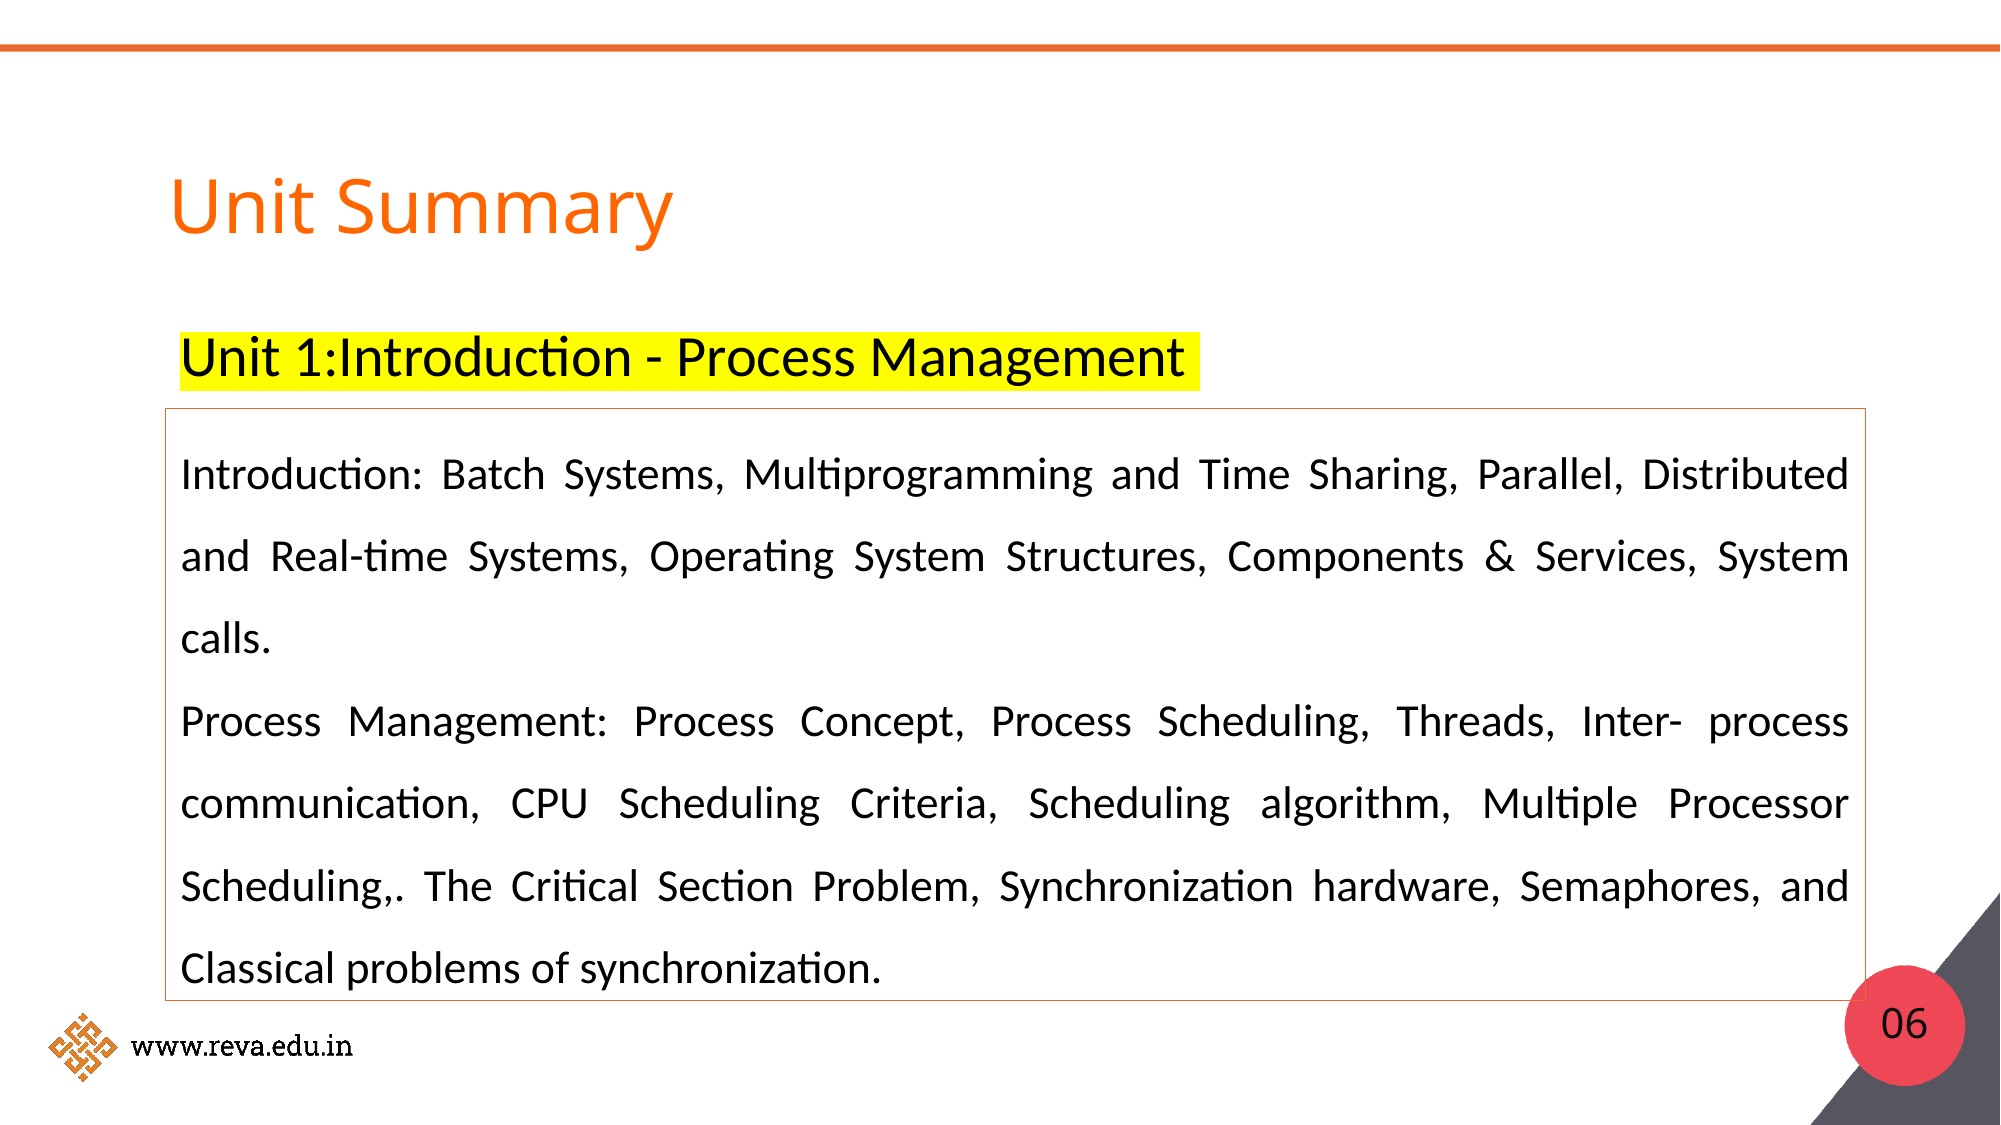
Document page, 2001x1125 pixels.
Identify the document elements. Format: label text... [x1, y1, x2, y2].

picture [31, 1003, 366, 1092]
title Unit Summary [153, 115, 1429, 304]
text_box Introduction: Batch Systems, Multiprogramming and Time Sharing, Parallel, Distributed and Real-time Systems, Operating System Structures, Components & Services, System calls. Process Management: Process Concept, Process Scheduling, Threads, Inter- process communication, CPU Scheduling Criteria, Scheduling algorithm, Multiple Processor Scheduling,. The Critical Section Problem, Synchronization hardware, Semaphores, and Classical problems of synchronization. [165, 408, 1866, 1001]
text_box 06 [1865, 989, 1944, 1054]
picture [1801, 882, 2000, 1125]
text_box Unit 1:Introduction - Process Management [165, 275, 1441, 408]
